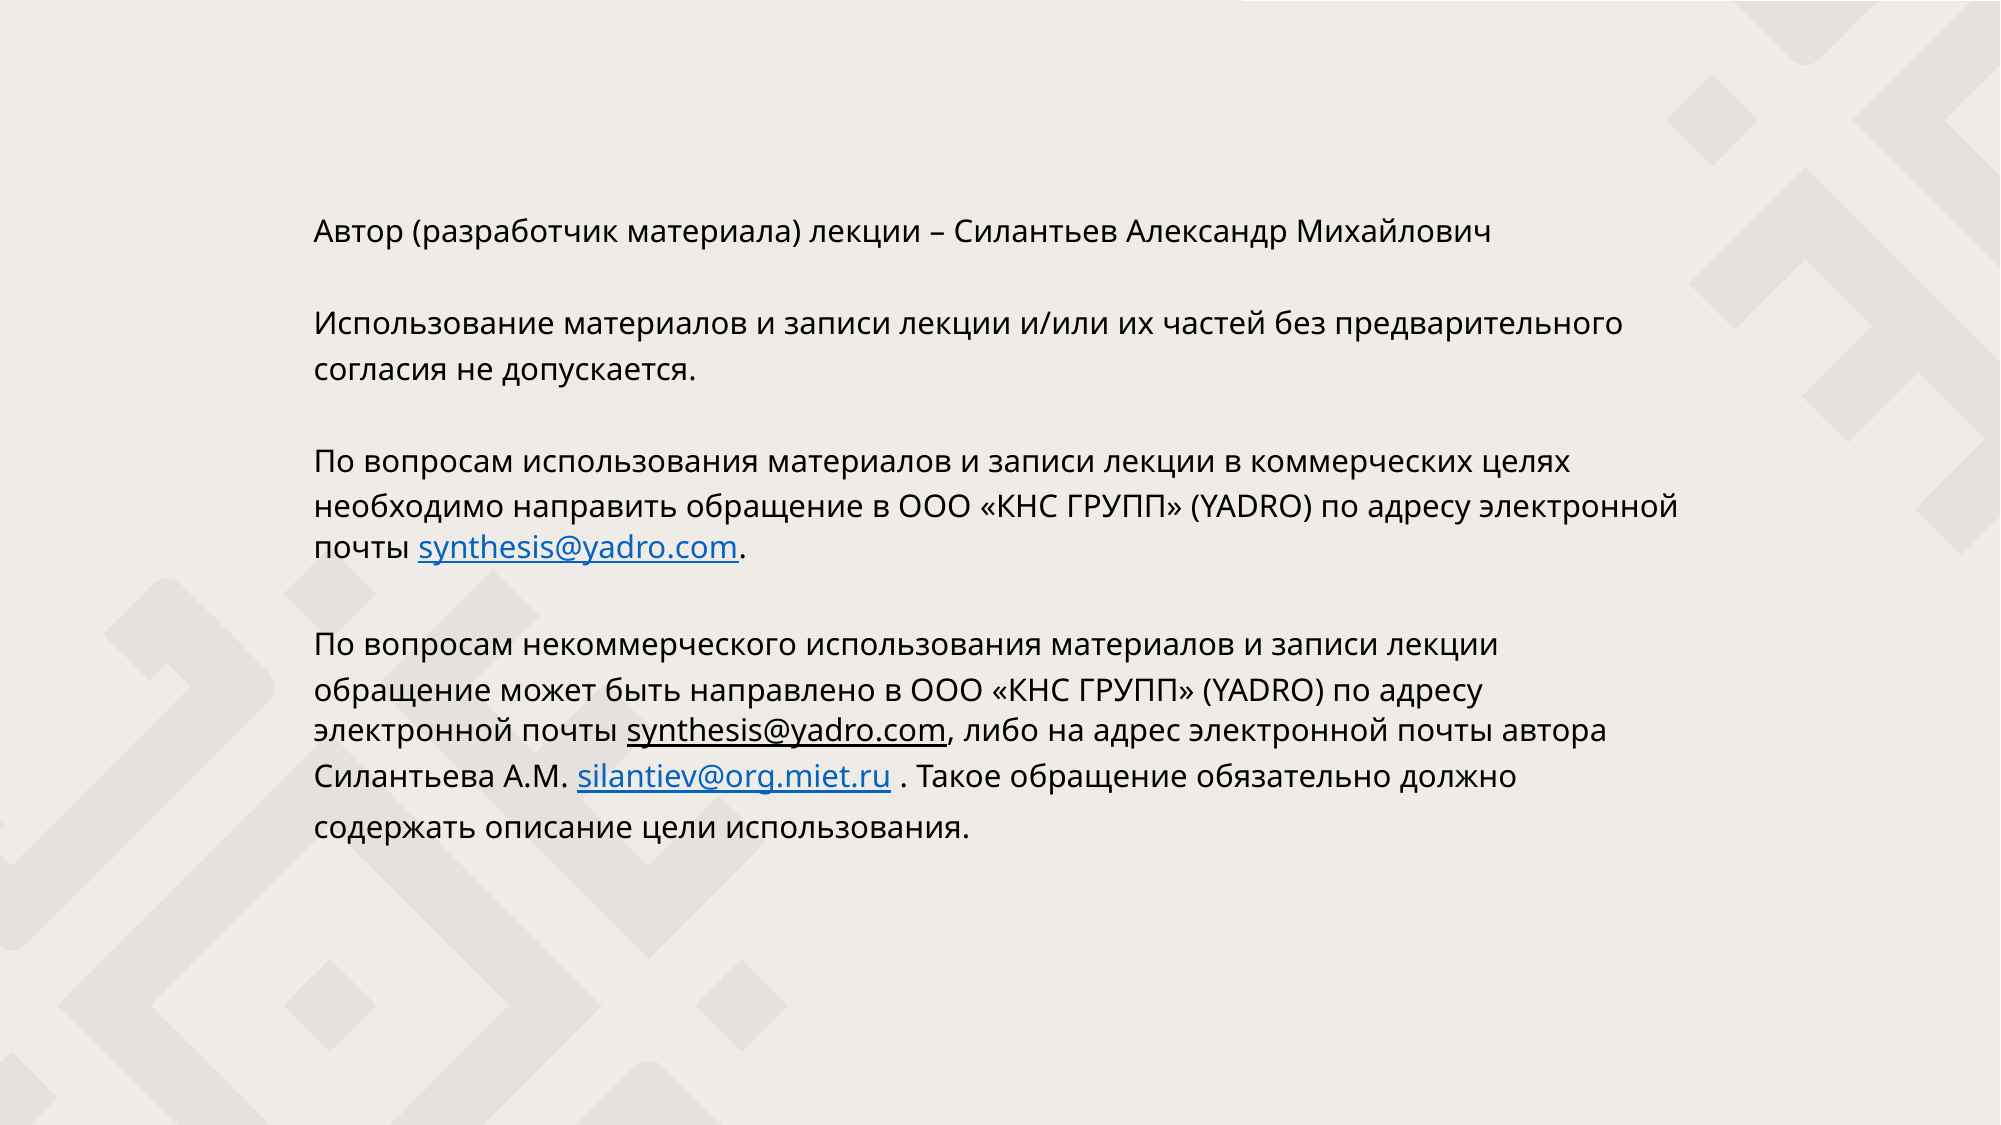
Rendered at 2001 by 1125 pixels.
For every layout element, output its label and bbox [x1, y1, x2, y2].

text_box [0, 0, 2000, 1125]
